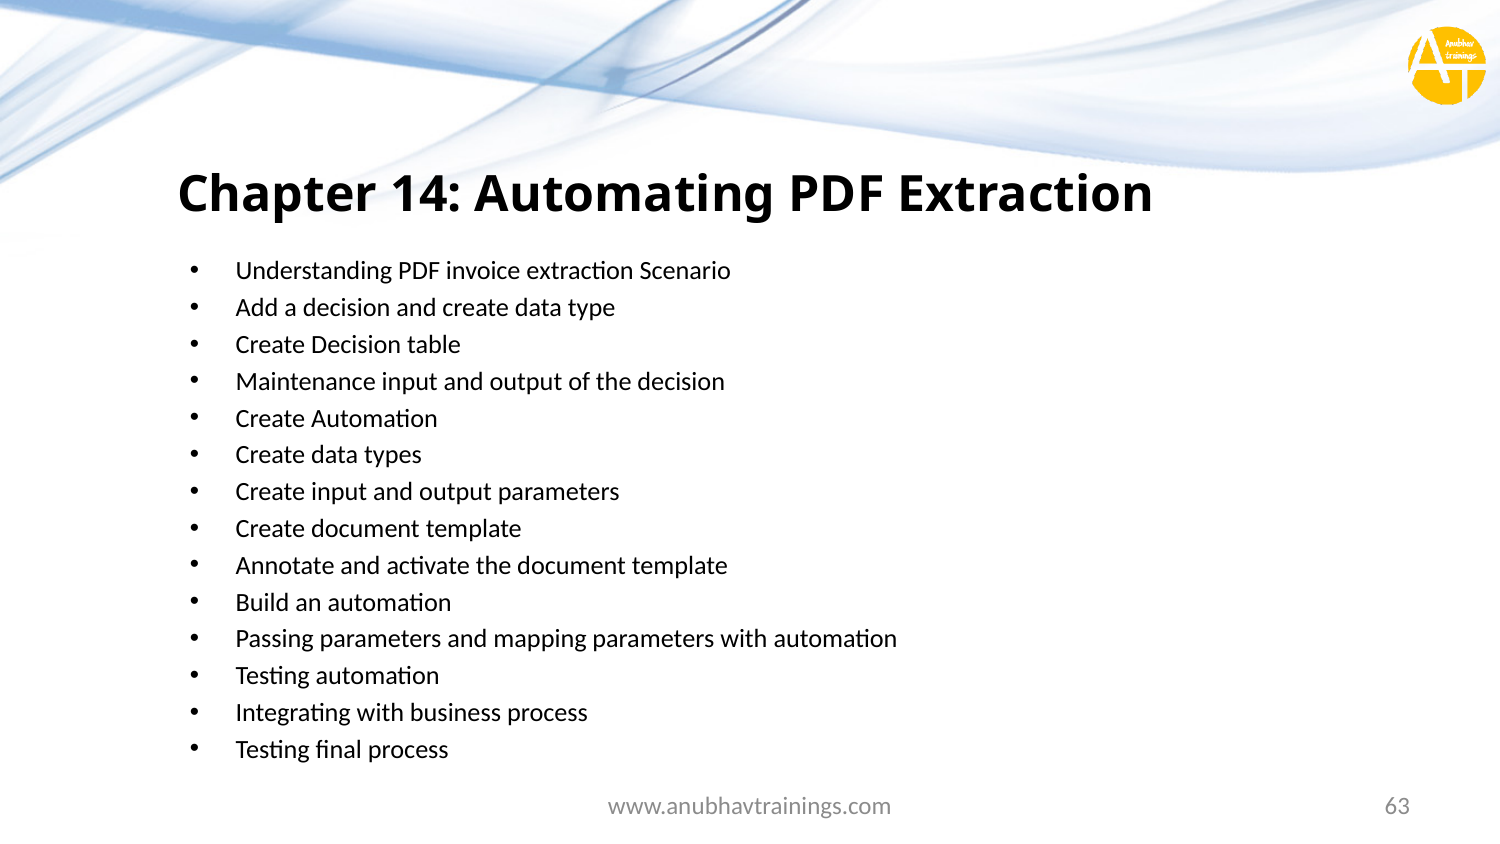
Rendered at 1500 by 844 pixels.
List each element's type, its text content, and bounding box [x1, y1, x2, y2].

slide_number 63 [1074, 782, 1425, 827]
title Chapter 14: Automating PDF Extraction [162, 159, 1475, 230]
picture [0, 0, 1500, 844]
footer www.anubhavtrainings.com [512, 782, 988, 827]
list Understanding PDF invoice extraction Scenario Add a decision and create data type Create Decision table Maintenance input and output of the decision Create Automation Create data types Create input and output parameters Create document template Annotate and activate the document template Build an automation Passing parameters and mapping parameters with automation Testing automation Integrating with business process Testing final process [174, 246, 1463, 772]
